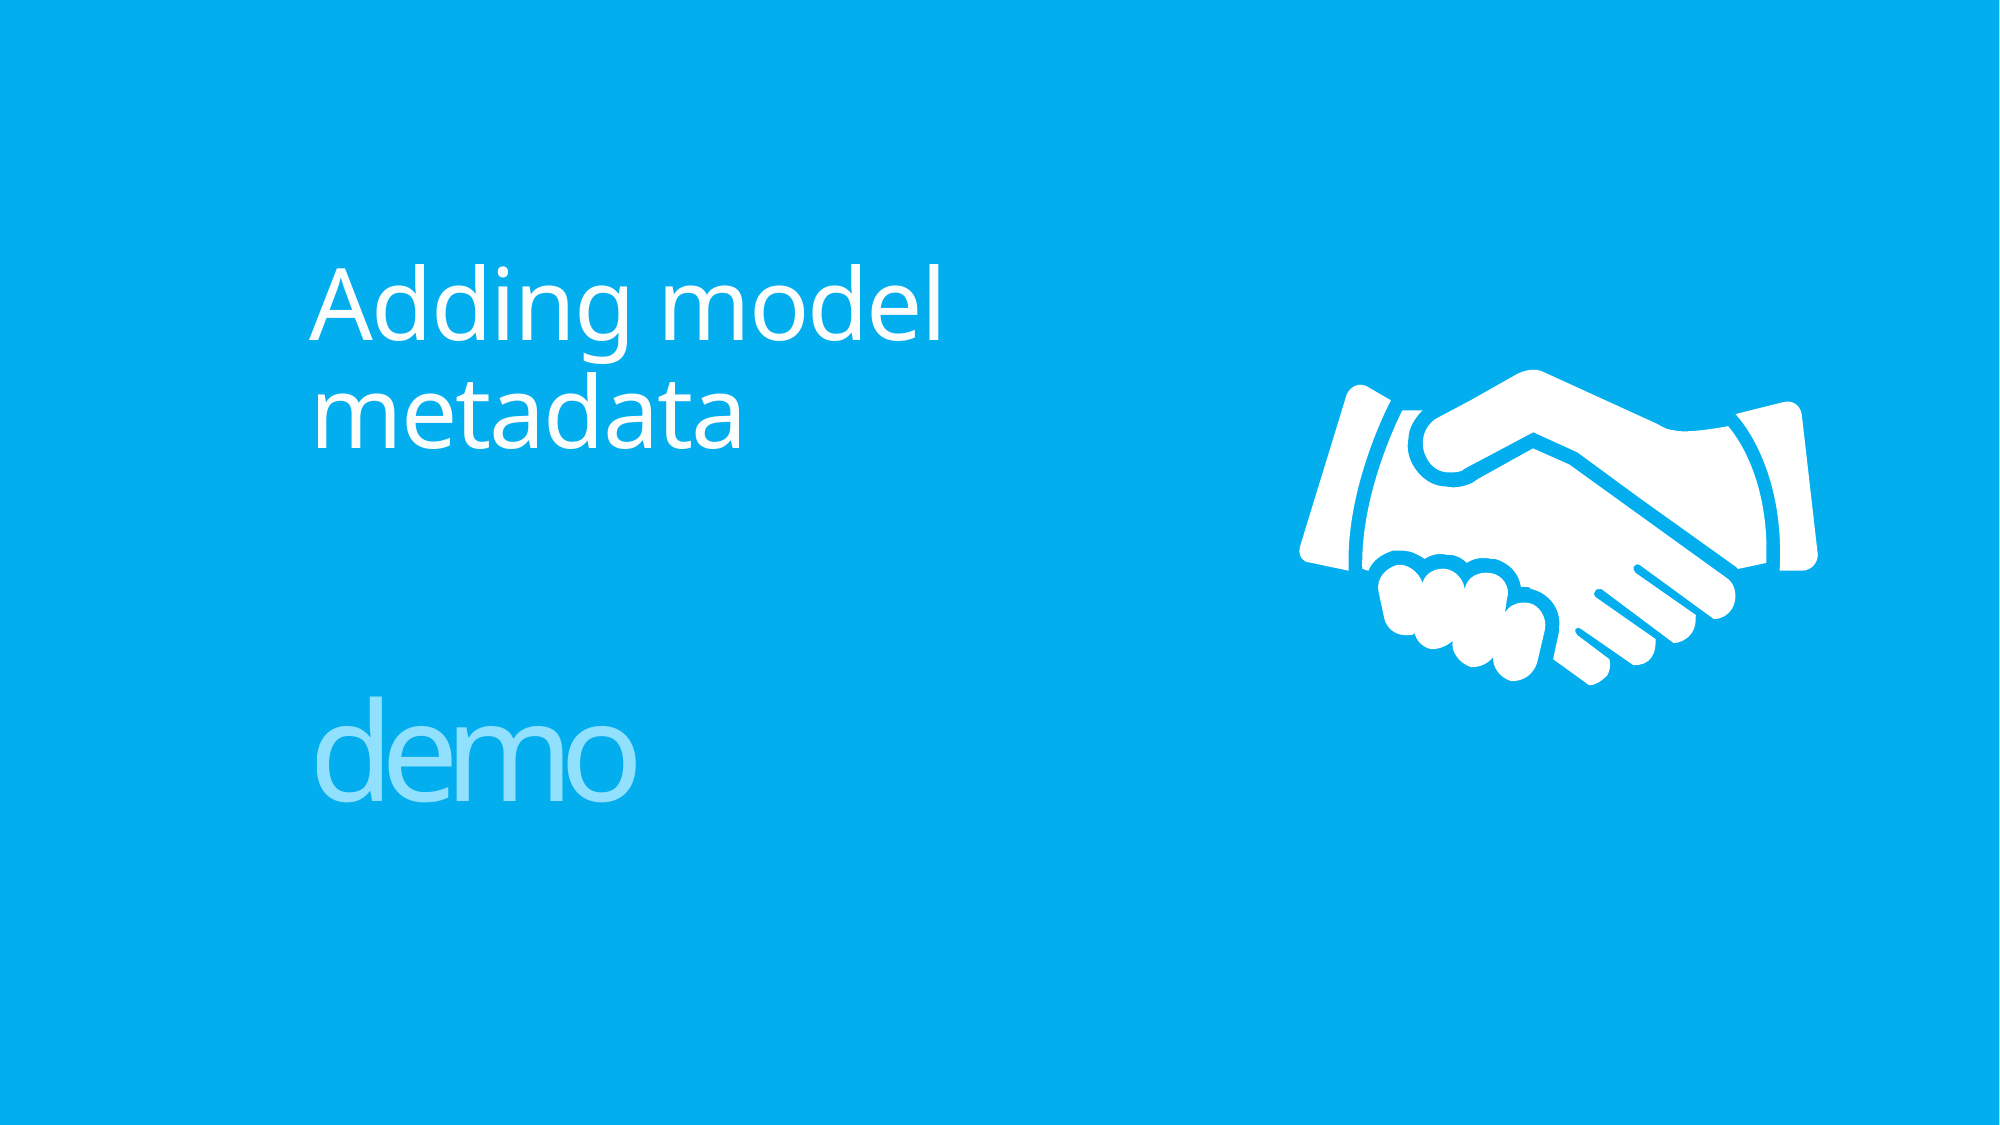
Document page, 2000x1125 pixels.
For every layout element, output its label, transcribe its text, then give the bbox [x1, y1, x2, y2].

list demo [309, 682, 1766, 892]
title Adding model metadata [309, 237, 1000, 488]
